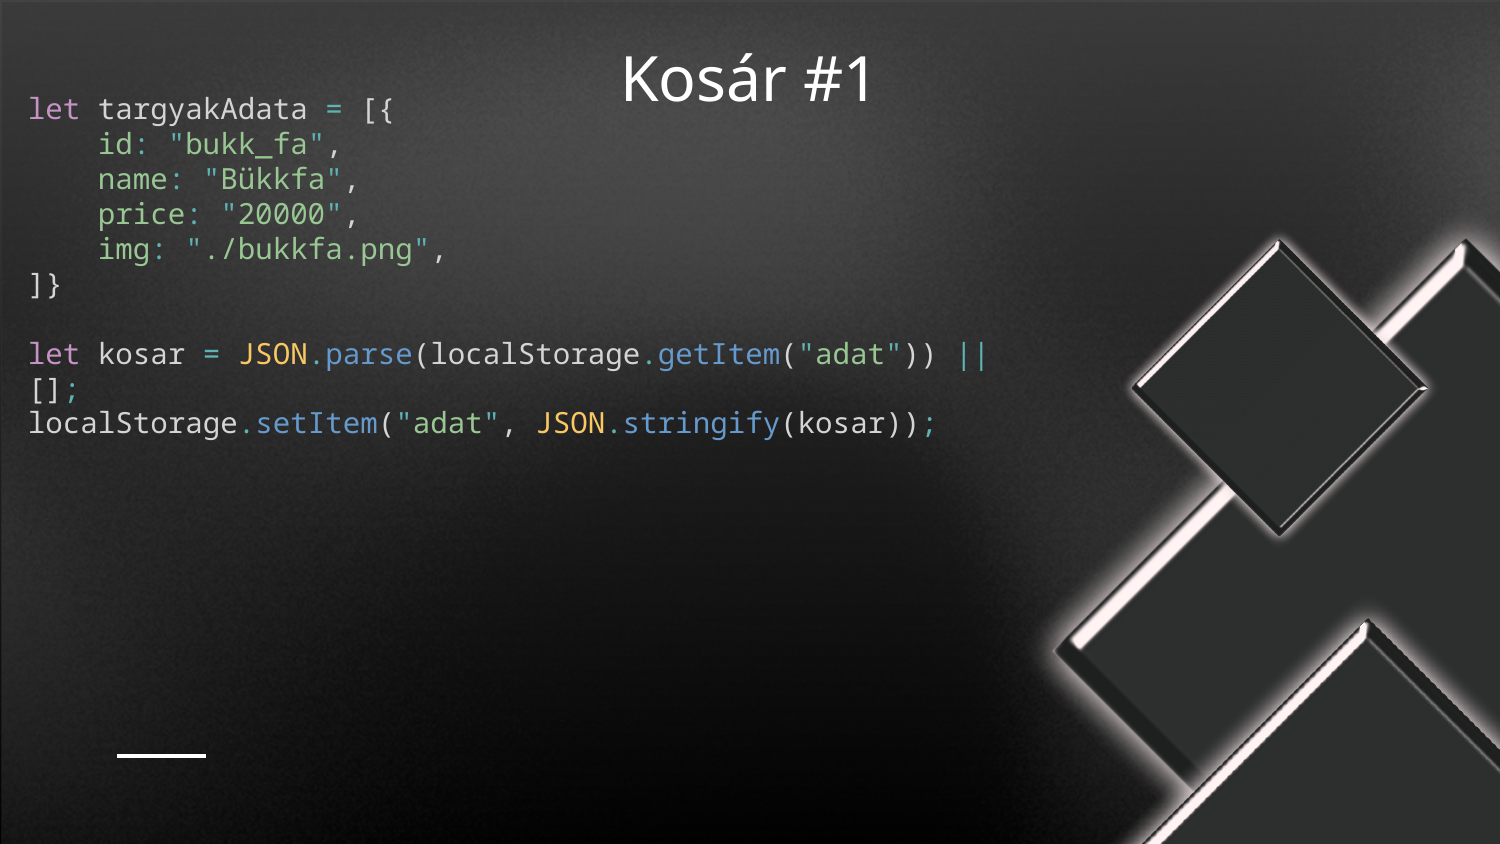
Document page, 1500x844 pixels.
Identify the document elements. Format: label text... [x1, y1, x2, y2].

picture [857, 40, 1500, 844]
text_box let targyakAdata = [{ id: "bukk_fa", name: "Bükkfa", price: "20000", img: "./bukkfa.png", ]} let kosar = JSON.parse(localStorage.getItem("adat")) || []; localStorage.setItem("adat", JSON.stringify(kosar)); [13, 82, 1059, 483]
subtitle Kosár #1 [428, 23, 1072, 143]
